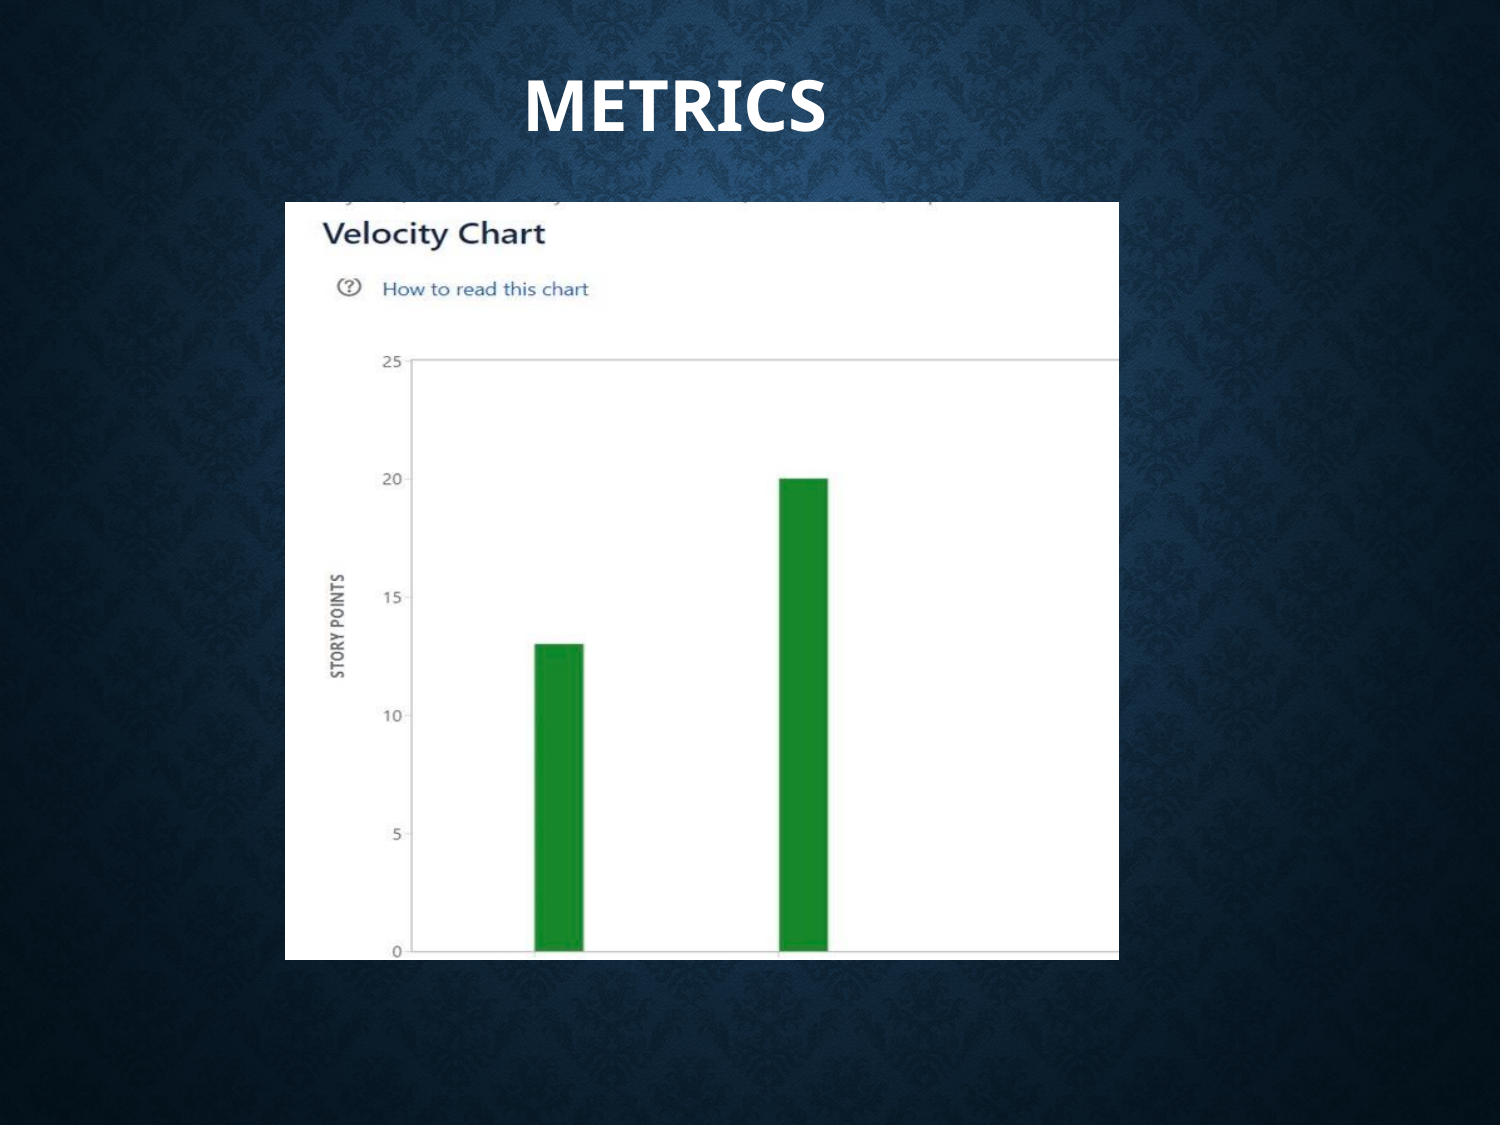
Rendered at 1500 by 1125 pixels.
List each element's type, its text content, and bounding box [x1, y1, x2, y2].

title Metrics [38, 0, 1312, 218]
picture [284, 201, 1120, 960]
